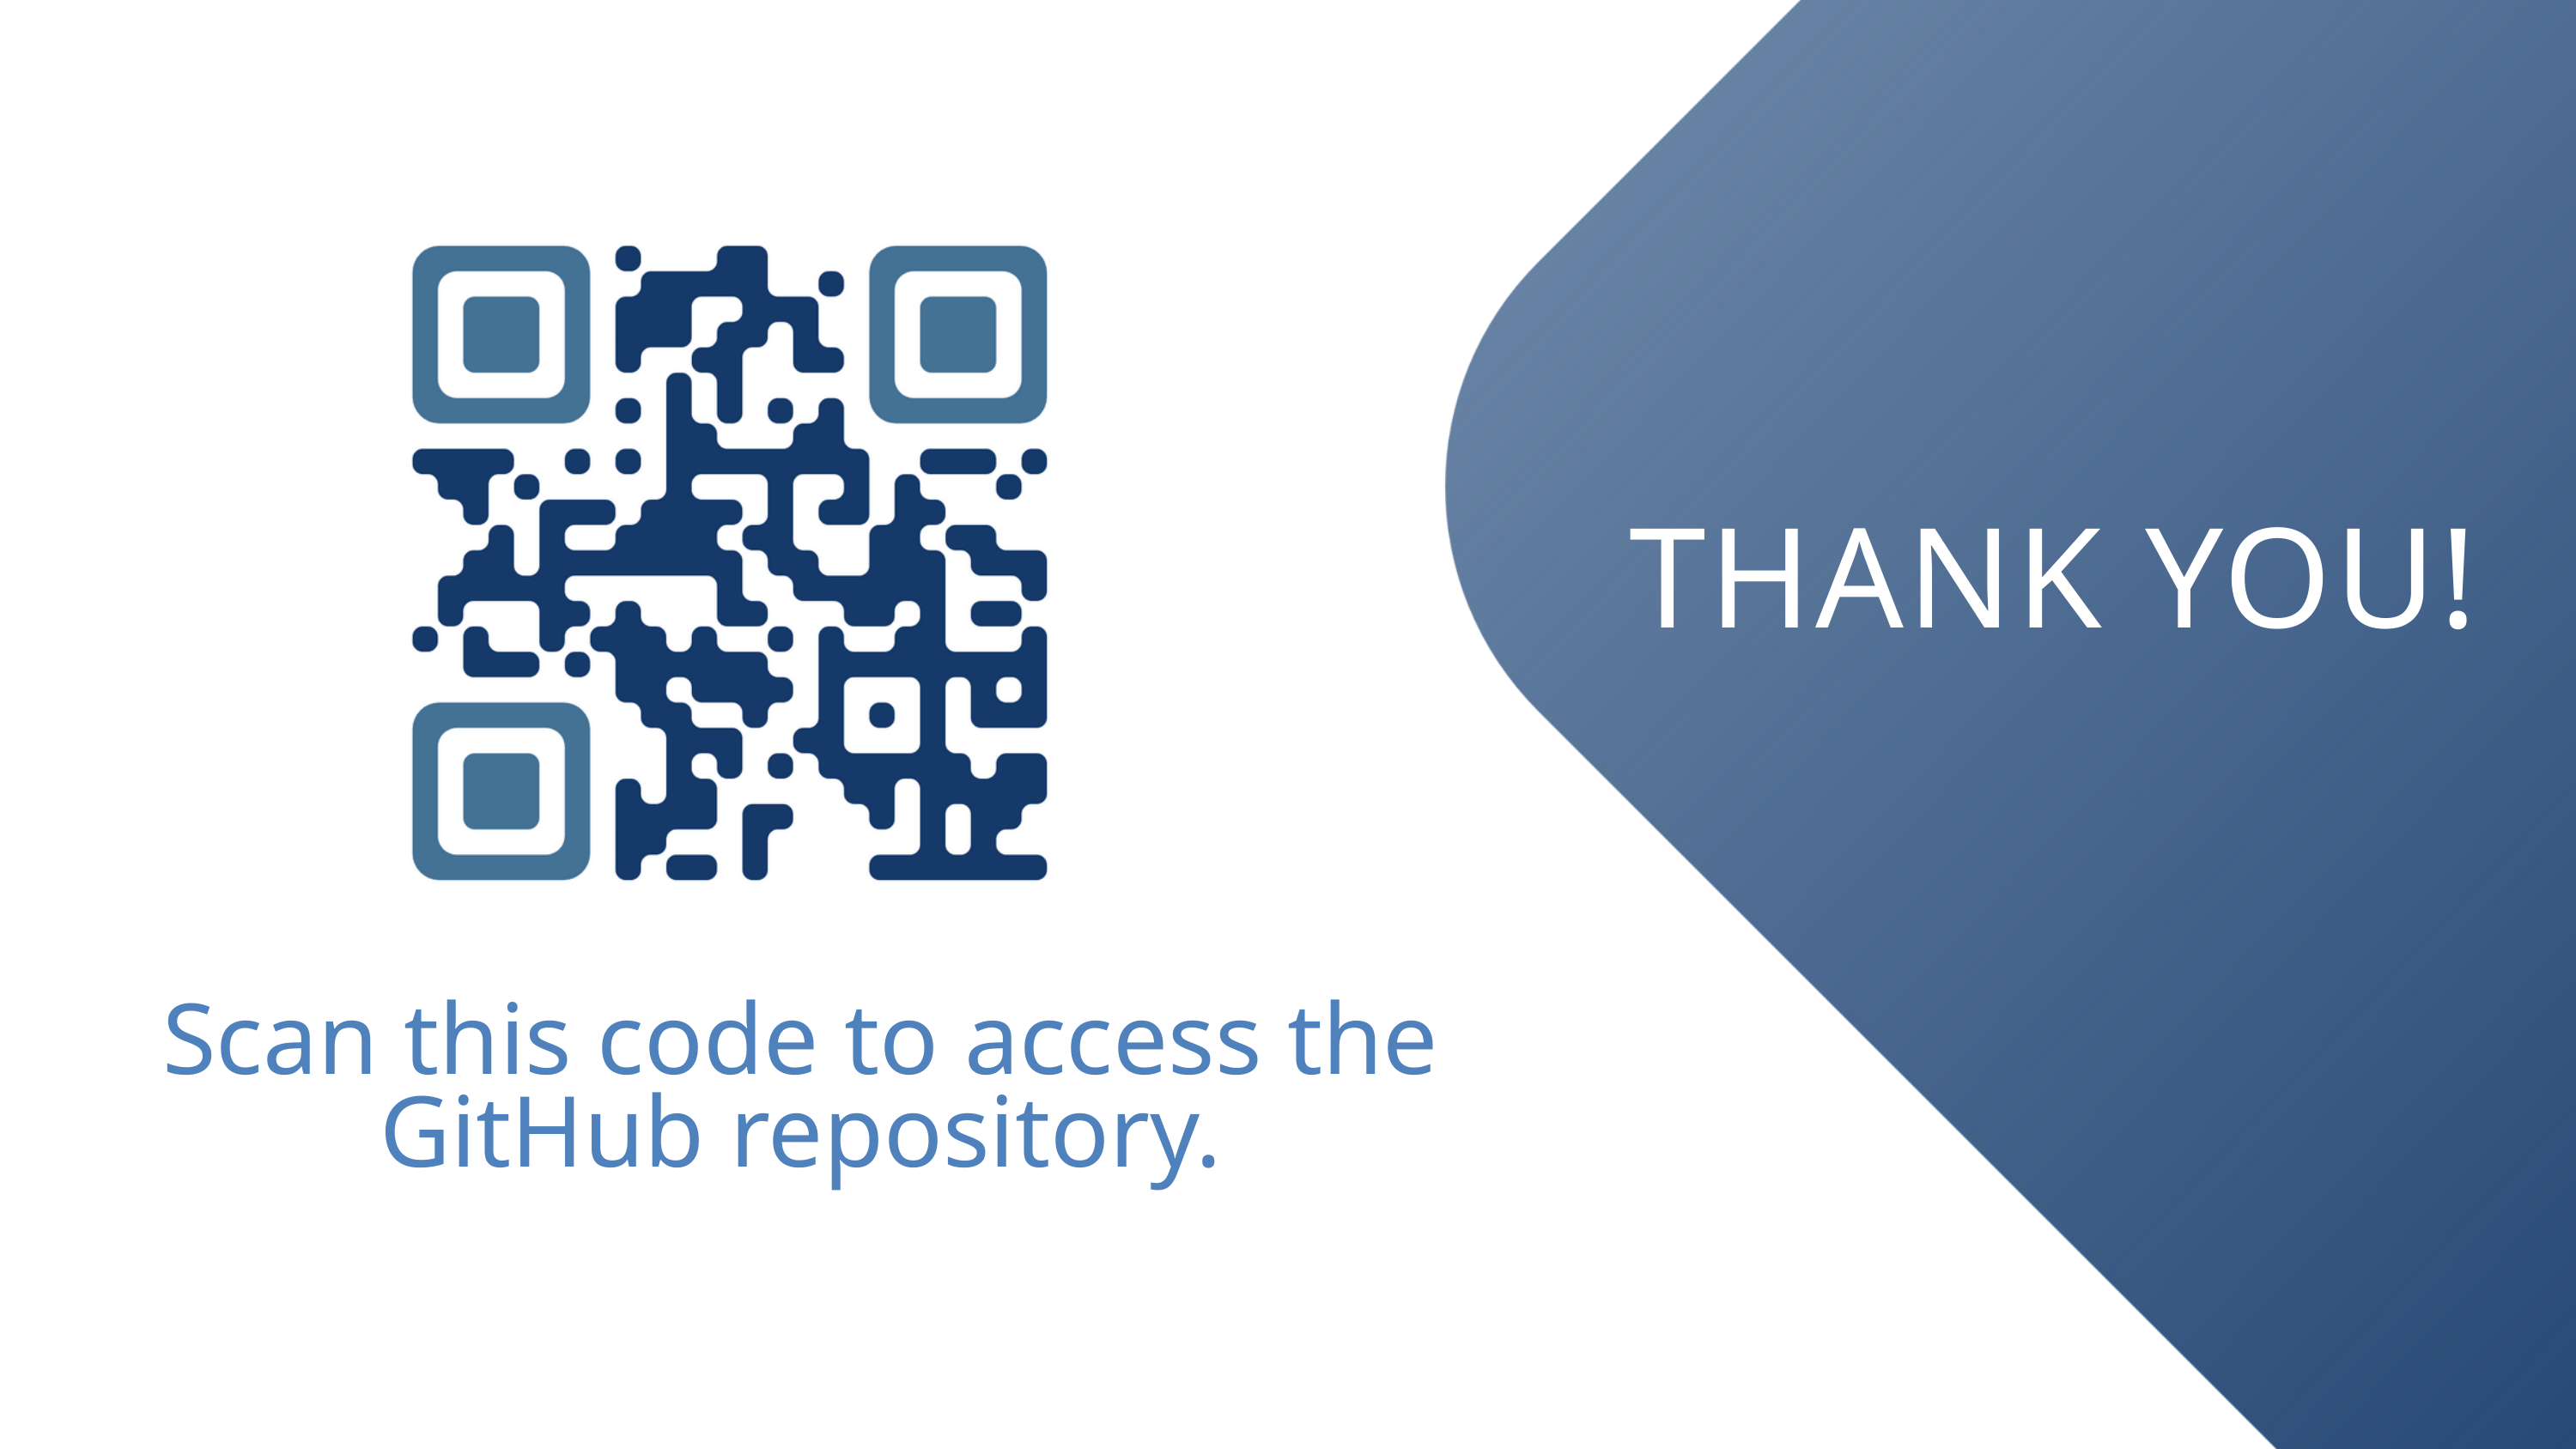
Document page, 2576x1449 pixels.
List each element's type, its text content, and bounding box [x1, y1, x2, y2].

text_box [1413, 0, 2576, 1449]
text_box [387, 221, 1072, 906]
text_box Scan this code to access the GitHub repository. [106, 1000, 1407, 1186]
